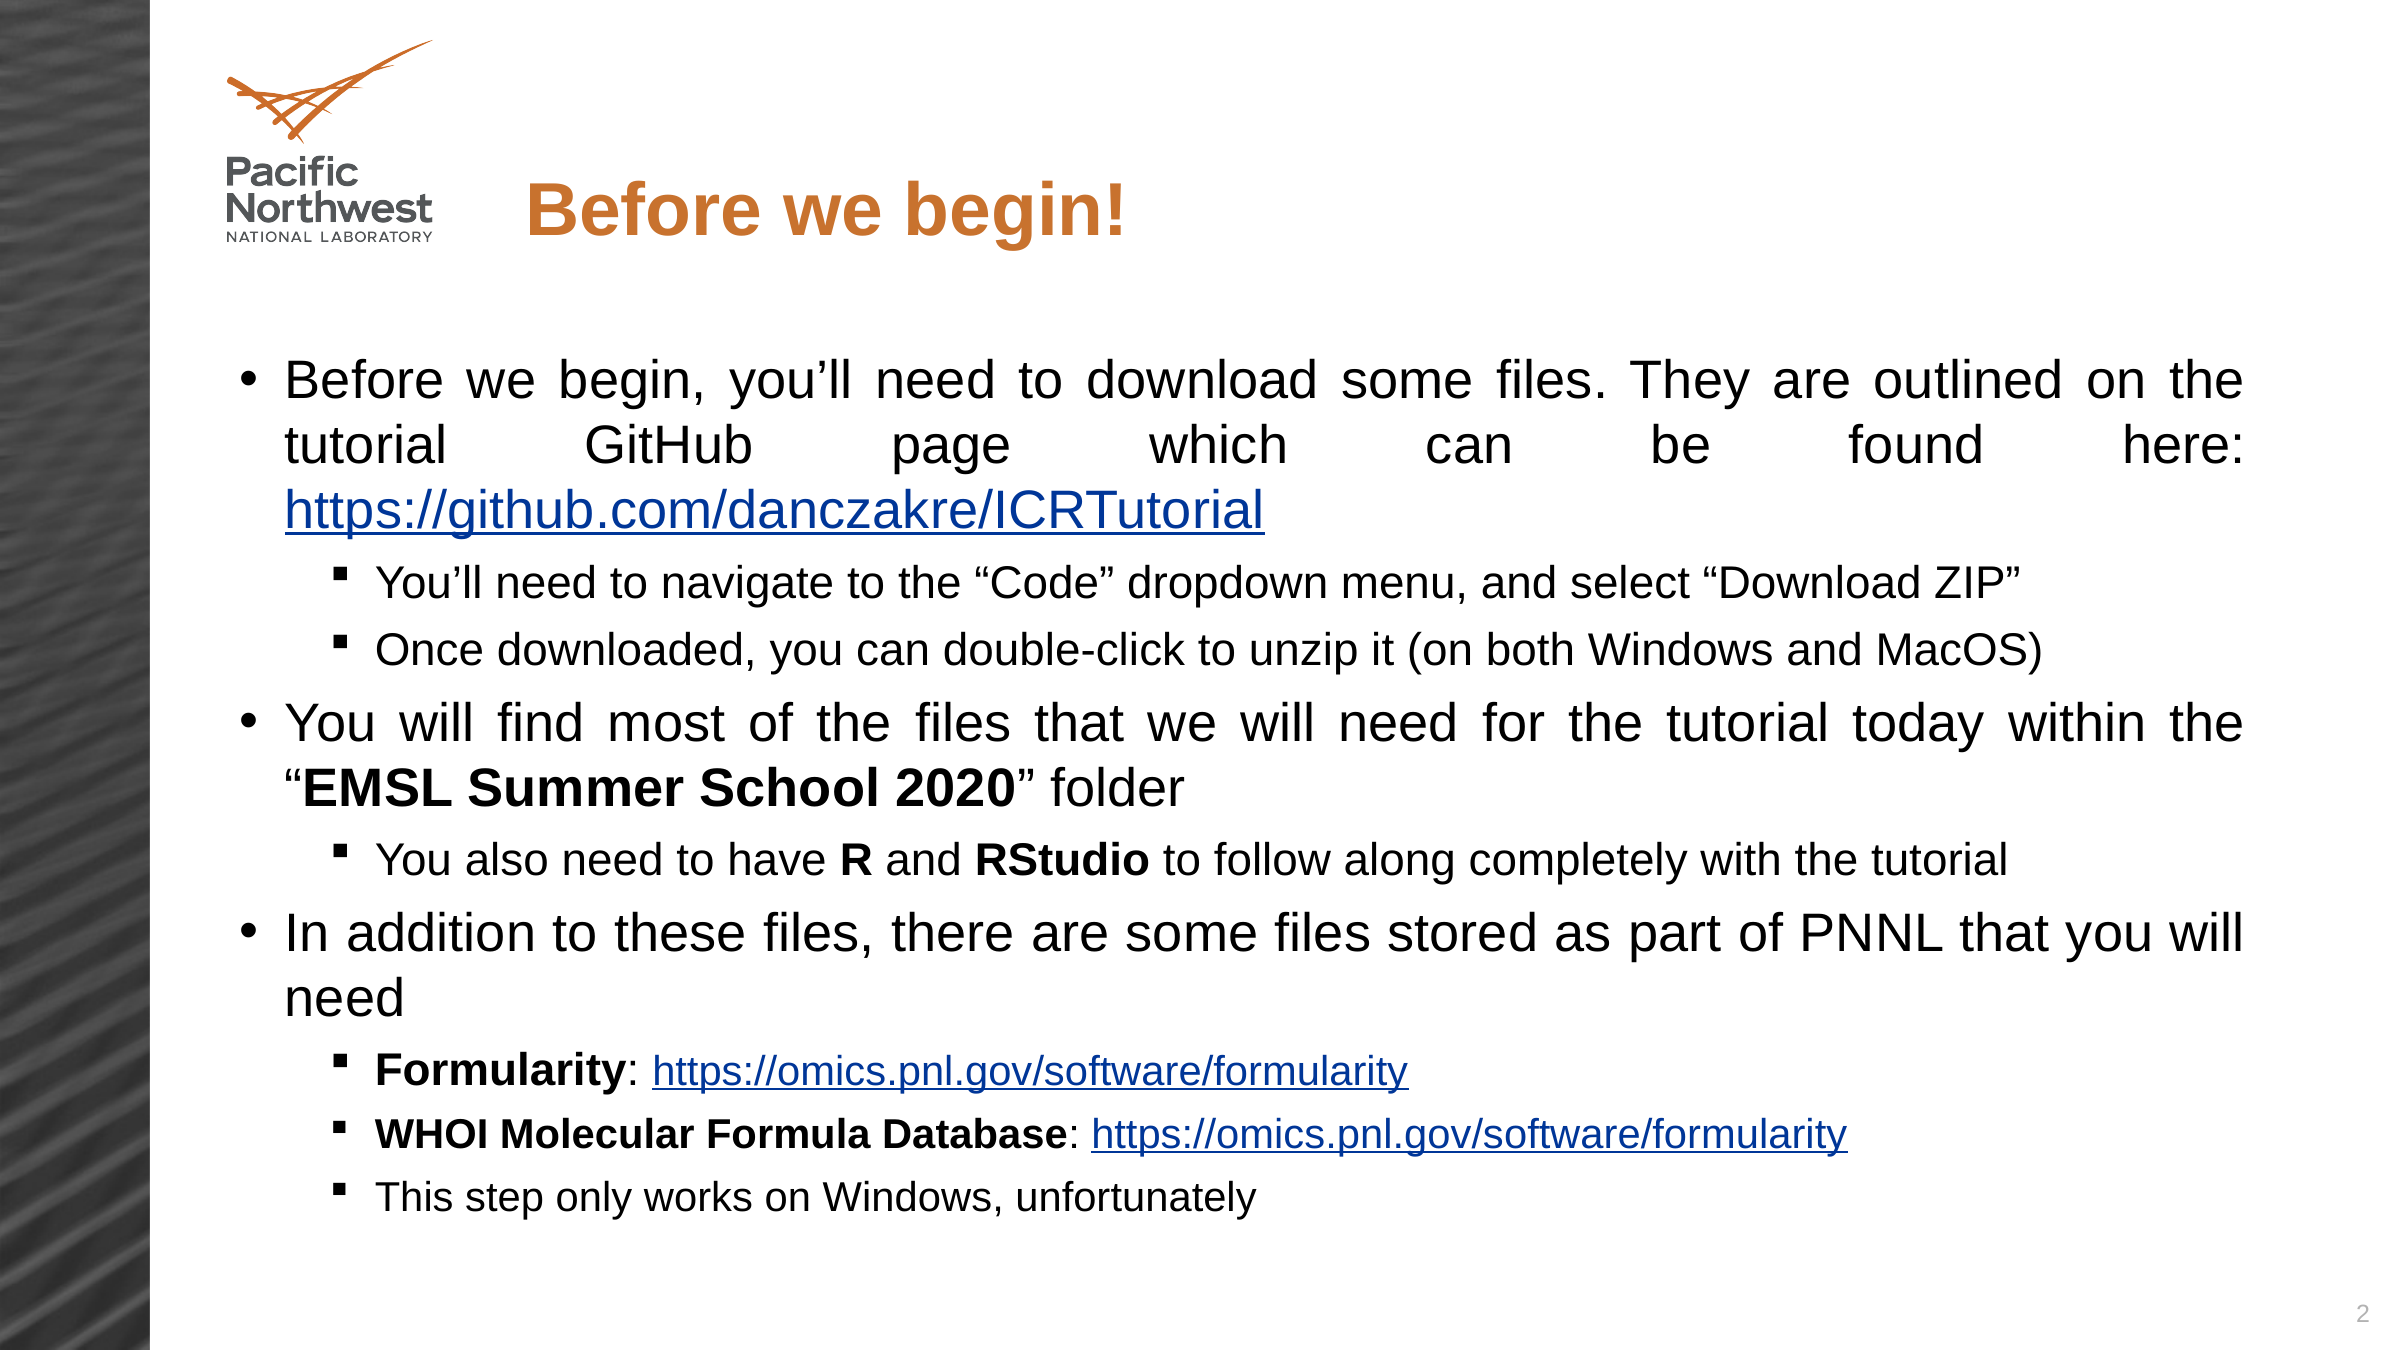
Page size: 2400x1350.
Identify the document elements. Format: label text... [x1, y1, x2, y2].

picture [0, 0, 149, 1350]
text_box Before we begin, you’ll need to download some files. They are outlined on the tutorial GitHub page which can be found here: https://github.com/danczakre/ICRTutorial You’ll need to navigate to the “Code” dropdown menu, and select “Download ZIP” Once downloaded, you can double-click to unzip it (on both Windows and MacOS) You will find most of the files that we will need for the tutorial today within the “EMSL Summer School 2020” folder You also need to have R and RStudio to follow along completely with the tutorial In addition to these files, there are some files stored as part of PNNL that you will need Formularity: https://omics.pnl.gov/software/formularity WHOI Molecular Formula Database: https://omics.pnl.gov/software/formularity This step only works on Windows, unfortunately [225, 337, 2263, 1238]
title Before we begin! [525, 44, 2325, 260]
picture [225, 38, 435, 244]
slide_number 2 [2295, 1275, 2370, 1350]
